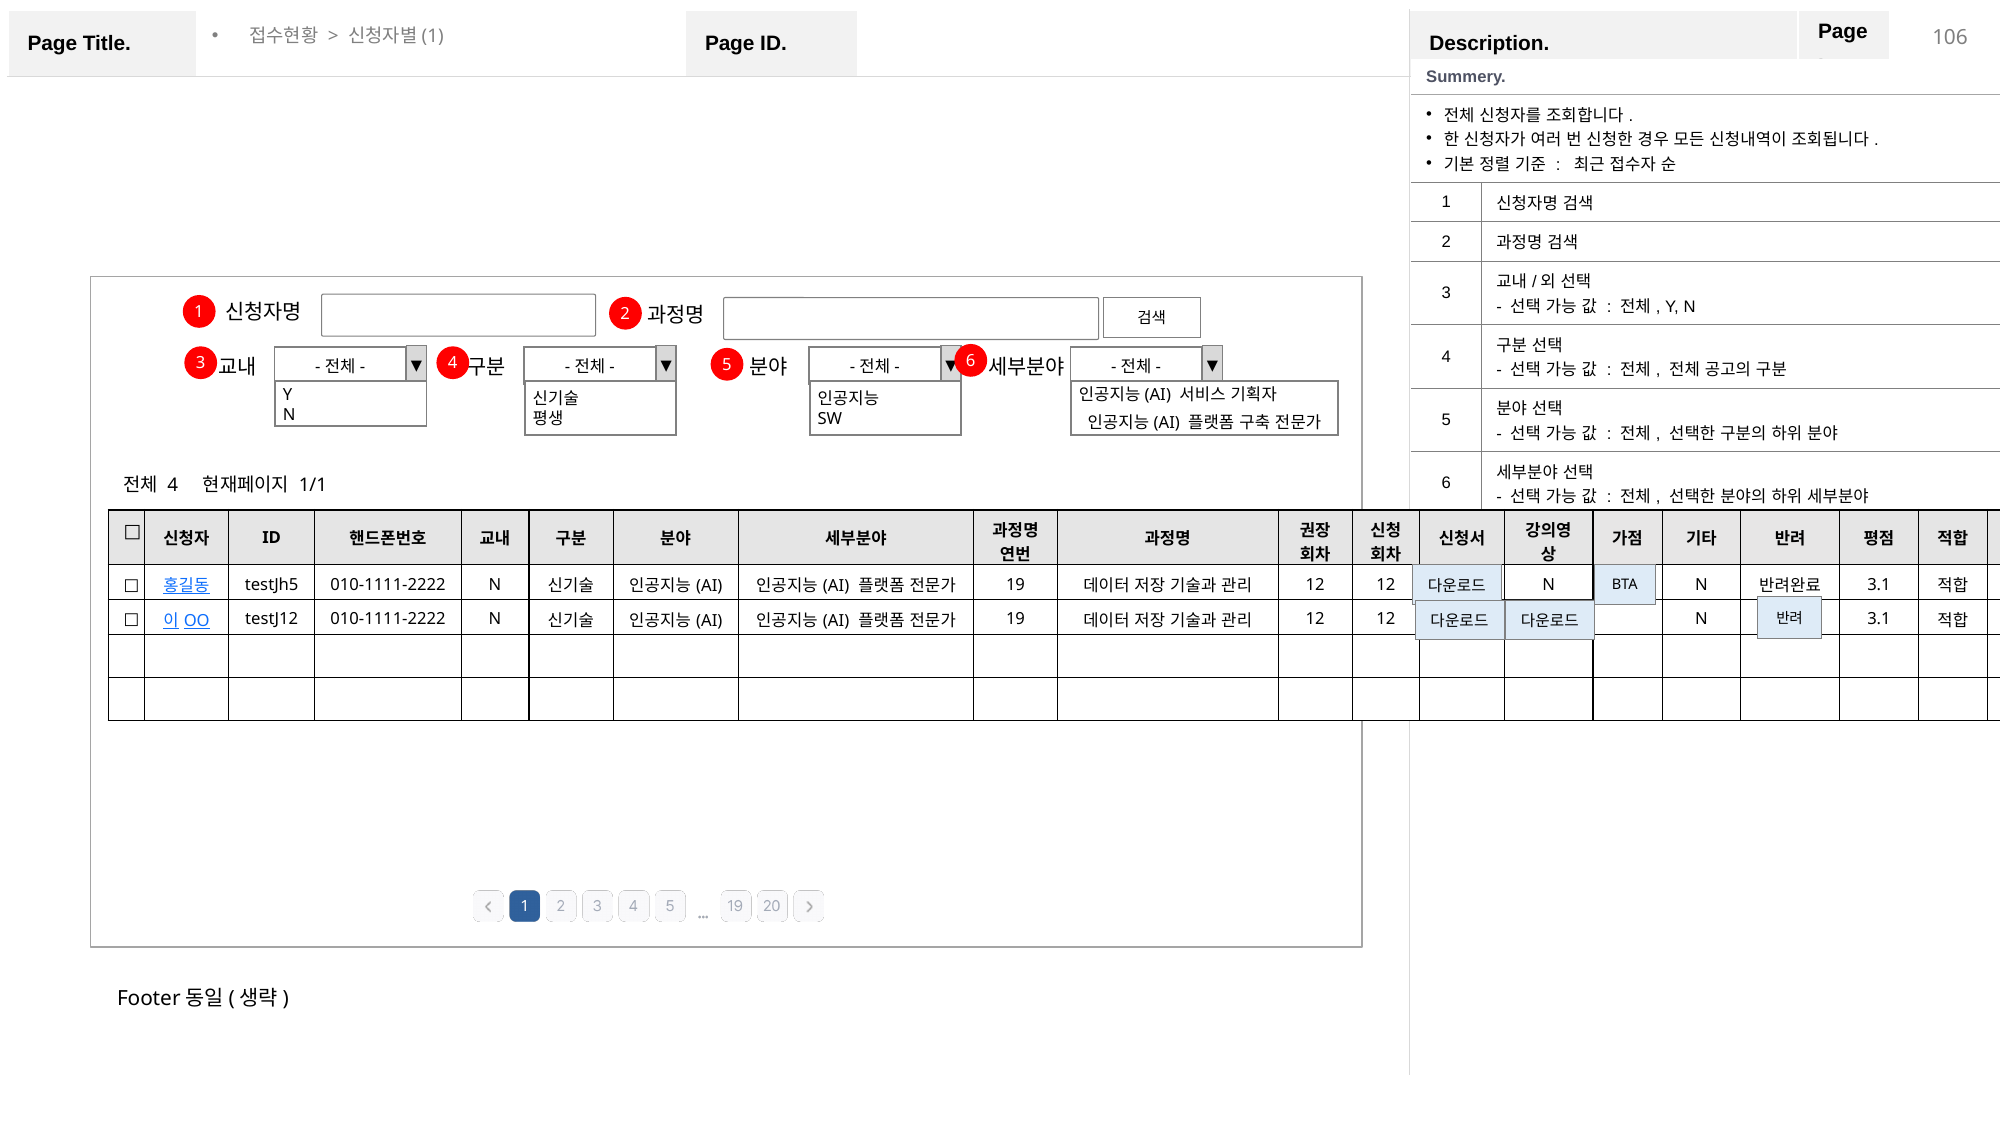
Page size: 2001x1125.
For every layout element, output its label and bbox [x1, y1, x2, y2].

table_header [1663, 511, 1740, 564]
table_cell [462, 565, 528, 599]
table_cell [229, 678, 314, 720]
table_header [1988, 511, 2000, 564]
table_header [462, 511, 528, 564]
table_header [145, 511, 228, 564]
table_cell [109, 678, 144, 720]
table_cell [530, 635, 613, 677]
table_cell [1988, 635, 2000, 677]
table_cell [530, 565, 613, 599]
table_cell [1919, 600, 1987, 634]
table_cell [1840, 600, 1918, 634]
table_cell [462, 635, 528, 677]
table_cell [1279, 635, 1352, 677]
table_header [315, 511, 461, 564]
table_header [530, 511, 613, 564]
table_header [1919, 511, 1987, 564]
table_cell [1279, 565, 1352, 599]
table_header [739, 511, 973, 564]
table_cell [1988, 565, 2000, 599]
table_cell [1353, 635, 1419, 677]
table_cell [1988, 600, 2000, 634]
table_cell [1741, 635, 1839, 677]
table_cell [1411, 222, 1481, 261]
table_cell [1411, 325, 1481, 388]
table_cell [1823, 600, 1839, 634]
table_header [1420, 511, 1504, 564]
table_cell [145, 635, 228, 677]
table_cell [229, 600, 314, 634]
table_cell [974, 565, 1057, 599]
table_cell [614, 600, 738, 634]
table_cell [1482, 452, 2000, 509]
table_cell [1594, 635, 1662, 677]
table_cell [614, 565, 738, 599]
table_cell [1420, 640, 1504, 677]
table_cell [1411, 262, 1481, 324]
table_header [1594, 511, 1662, 564]
table_cell [1840, 635, 1918, 677]
table_cell [1482, 389, 2000, 451]
table_cell [109, 635, 144, 677]
table_cell [1741, 565, 1839, 599]
table_header [1279, 511, 1352, 564]
table_cell [1058, 678, 1278, 720]
text_box [90, 276, 1363, 948]
text_box [1757, 596, 1823, 640]
table_cell [614, 678, 738, 720]
table_header [974, 511, 1057, 564]
table_cell [229, 565, 314, 599]
table_cell [974, 678, 1057, 720]
table_cell [1482, 222, 2000, 261]
text_box [1411, 563, 1656, 640]
table_cell [1058, 635, 1278, 677]
table_cell [974, 635, 1057, 677]
table_cell [145, 678, 228, 720]
table_cell [1411, 95, 2000, 182]
table_cell [109, 565, 144, 599]
table_cell [530, 600, 613, 634]
table_header [1840, 511, 1918, 564]
table_header [614, 511, 738, 564]
table_cell [1279, 600, 1352, 634]
table_header [1411, 59, 2000, 94]
table_cell [315, 635, 461, 677]
table_cell [1411, 183, 1481, 221]
table_cell [1663, 565, 1740, 599]
table_cell [1663, 635, 1740, 677]
table_cell [1505, 640, 1592, 677]
table_header [1353, 511, 1419, 564]
table_cell [1058, 600, 1278, 634]
table_cell [1594, 678, 1662, 720]
table_cell [229, 635, 314, 677]
table_cell [1058, 565, 1278, 599]
table_header [229, 511, 314, 564]
table_cell [530, 678, 613, 720]
table_cell [1988, 678, 2000, 720]
table_cell [974, 600, 1057, 634]
table_cell [1741, 678, 1839, 720]
table_cell [145, 600, 228, 634]
table_cell [1353, 678, 1419, 720]
table_cell [315, 600, 461, 634]
table_cell [739, 565, 973, 599]
table_header [1741, 511, 1839, 564]
table_header [1058, 511, 1278, 564]
table_cell [1663, 600, 1740, 634]
table_cell [1482, 262, 2000, 324]
table_cell [1411, 389, 1481, 451]
table_cell [614, 635, 738, 677]
table_cell [1919, 635, 1987, 677]
table_cell [1353, 565, 1411, 599]
table_cell [1505, 678, 1592, 720]
list [196, 18, 684, 55]
table_cell [109, 600, 144, 634]
table_cell [1840, 678, 1918, 720]
table_header [1505, 511, 1592, 564]
table_cell [1505, 565, 1592, 599]
table_cell [1840, 565, 1918, 599]
table_cell [145, 565, 228, 599]
table_cell [1595, 600, 1662, 634]
table_cell [315, 565, 461, 599]
table_cell [1279, 678, 1352, 720]
text_box [102, 976, 418, 1017]
table_cell [739, 635, 973, 677]
table_header [109, 511, 144, 564]
table_cell [1420, 678, 1504, 720]
table_cell [739, 600, 973, 634]
table_cell [1411, 452, 1481, 509]
table_cell [1741, 600, 1757, 634]
table_cell [1656, 565, 1662, 599]
table_cell [1919, 565, 1987, 599]
table_cell [315, 678, 461, 720]
picture [473, 890, 824, 922]
table_cell [1482, 325, 2000, 388]
table_cell [462, 600, 528, 634]
table_cell [1482, 183, 2000, 221]
table_cell [1663, 678, 1740, 720]
table_cell [462, 678, 528, 720]
table_cell [739, 678, 973, 720]
table_cell [1353, 600, 1414, 634]
table_cell [1919, 678, 1987, 720]
